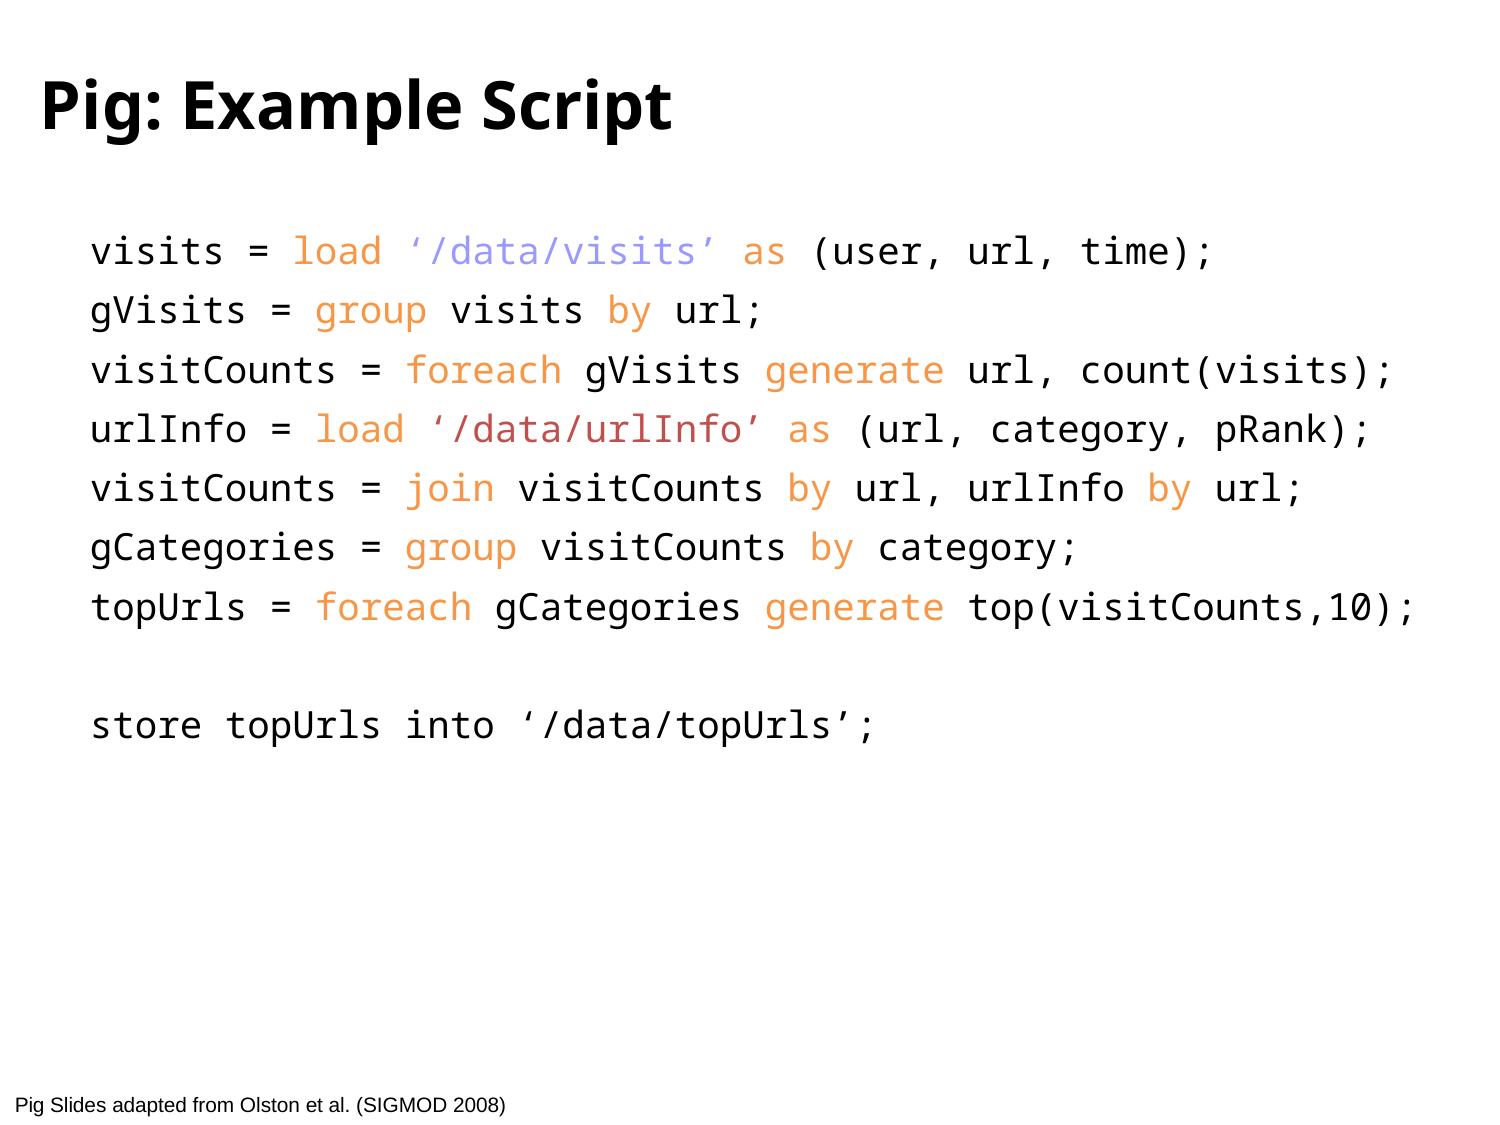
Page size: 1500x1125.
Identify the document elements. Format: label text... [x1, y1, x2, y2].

title Pig: Example Script [24, 18, 1451, 188]
text_box Pig Slides adapted from Olston et al. (SIGMOD 2008) [0, 1084, 563, 1125]
text_box visits = load ‘/data/visits’ as (user, url, time); gVisits = group visits by url; visitCounts = foreach gVisits generate url, count(visits); urlInfo = load ‘/data/urlInfo’ as (url, category, pRank); visitCounts = join visitCounts by url, urlInfo by url; gCategories = group visitCounts by category; topUrls = foreach gCategories generate top(visitCounts,10); store topUrls into ‘/data/topUrls’; [74, 224, 1438, 963]
